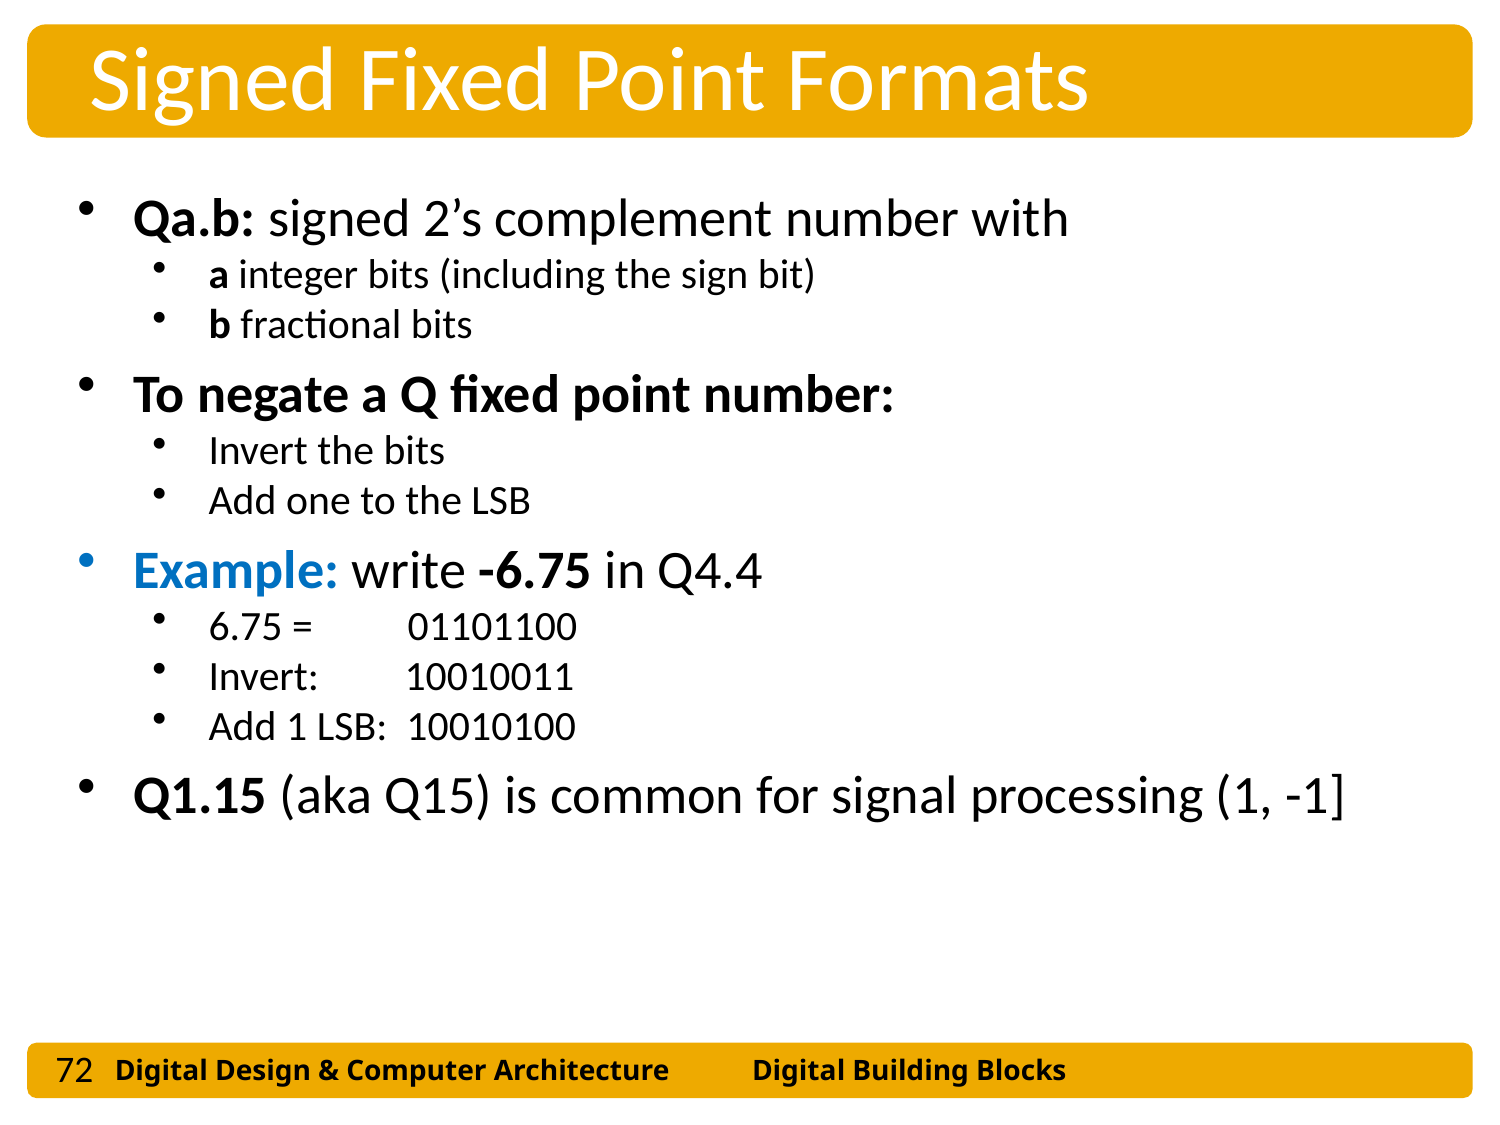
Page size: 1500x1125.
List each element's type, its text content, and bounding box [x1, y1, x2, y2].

text_box Qa.b: signed 2’s complement number with a integer bits (including the sign bit) b fractional bits To negate a Q fixed point number: Invert the bits Add one to the LSB Example: write -6.75 in Q4.4 6.75 = 01101100 Invert: 10010011 Add 1 LSB: 10010100 Q1.15 (aka Q15) is common for signal processing (1, -1] [62, 174, 1388, 1025]
slide_number 72 [40, 1037, 164, 1096]
text_box Signed Fixed Point Formats [74, 11, 1425, 136]
